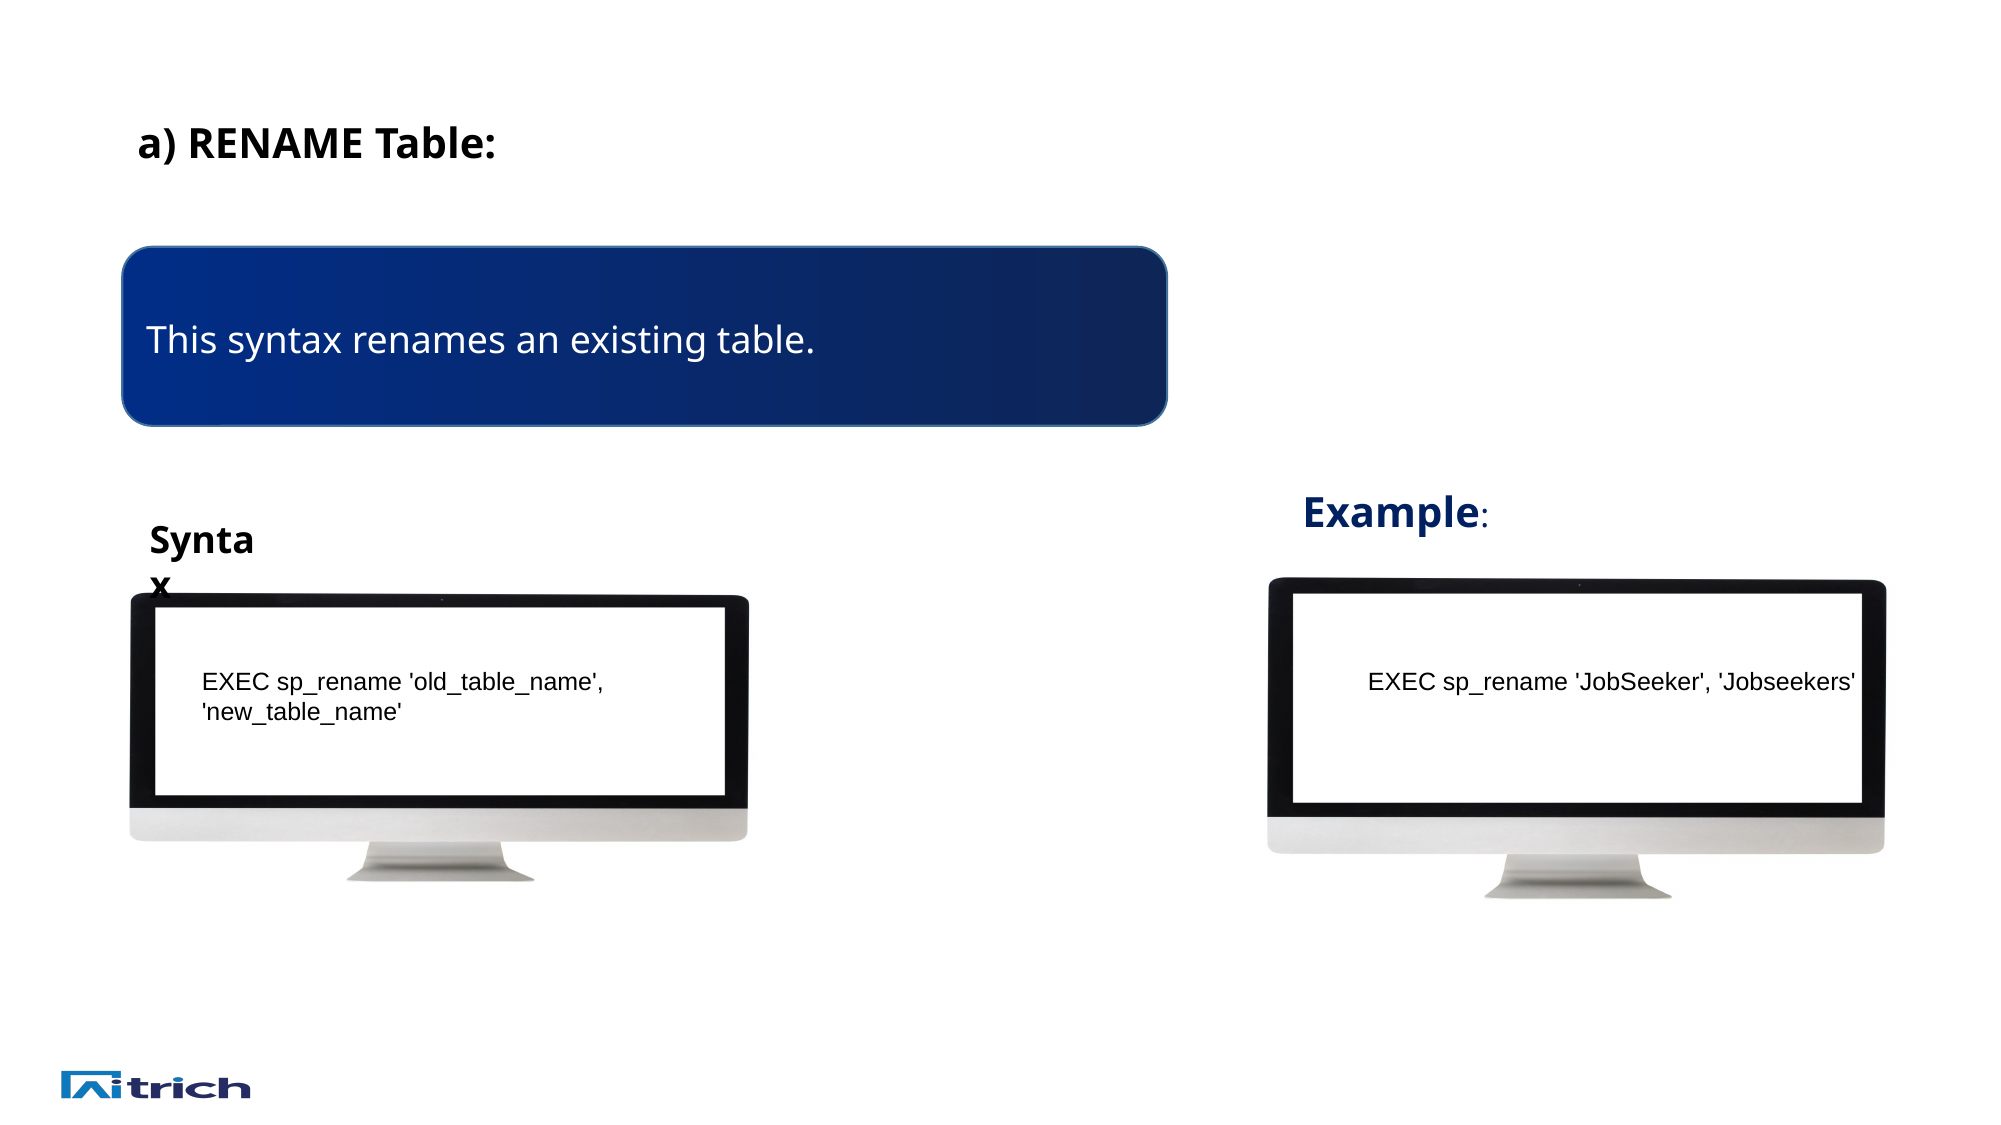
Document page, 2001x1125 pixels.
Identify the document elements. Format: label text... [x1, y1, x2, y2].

text_box Example: [1287, 473, 1704, 523]
picture [59, 1070, 252, 1099]
text_box a) RENAME Table: [122, 109, 751, 225]
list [0, 544, 922, 915]
text_box Syntax [134, 508, 277, 544]
text_box This syntax renames an existing table. [122, 246, 1168, 426]
picture [1103, 523, 2000, 936]
